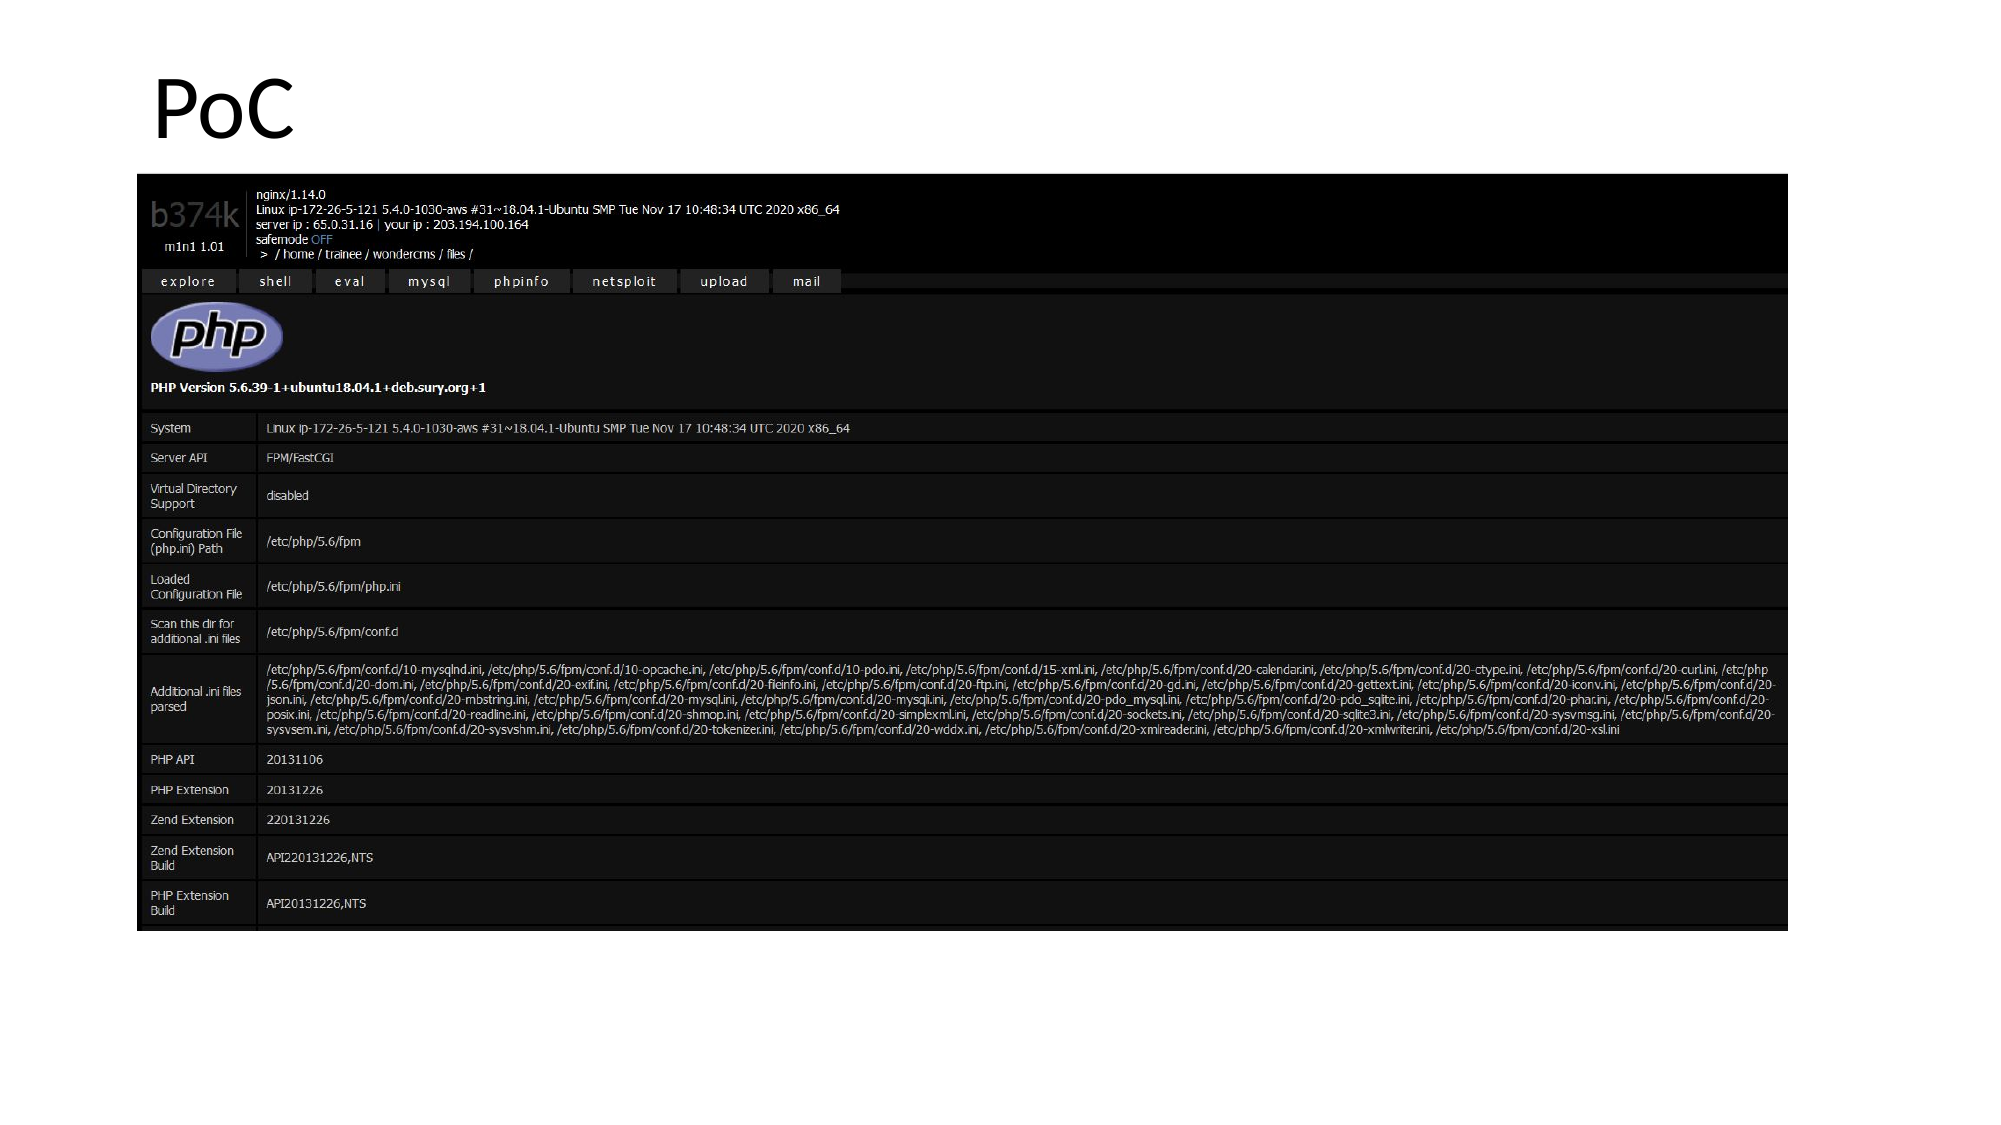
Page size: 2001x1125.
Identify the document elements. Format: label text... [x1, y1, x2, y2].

picture [137, 172, 1788, 932]
title PoC [137, 0, 1863, 218]
